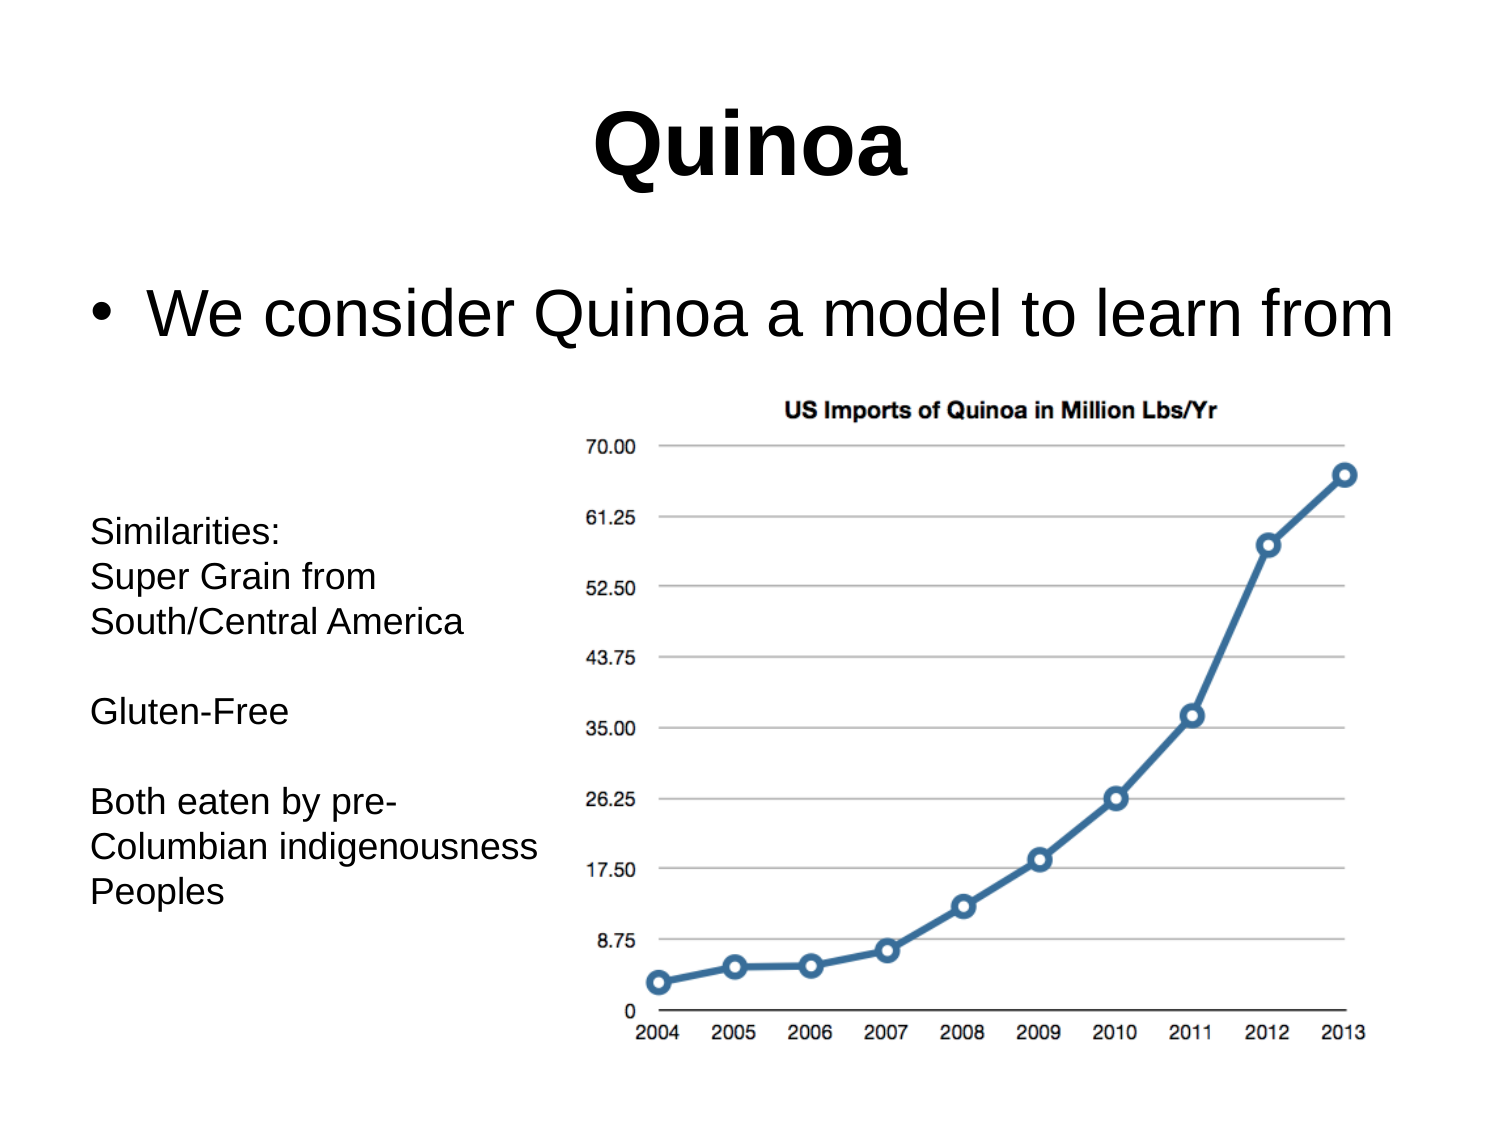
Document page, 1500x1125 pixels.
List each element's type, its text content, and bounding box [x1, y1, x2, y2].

list We consider Quinoa a model to learn from [75, 262, 1425, 1005]
text_box Similarities: Super Grain from South/Central America Gluten-Free Both eaten by pre-Columbian indigenousness Peoples [74, 499, 569, 920]
title Quinoa [75, 45, 1425, 233]
picture [574, 374, 1384, 1047]
